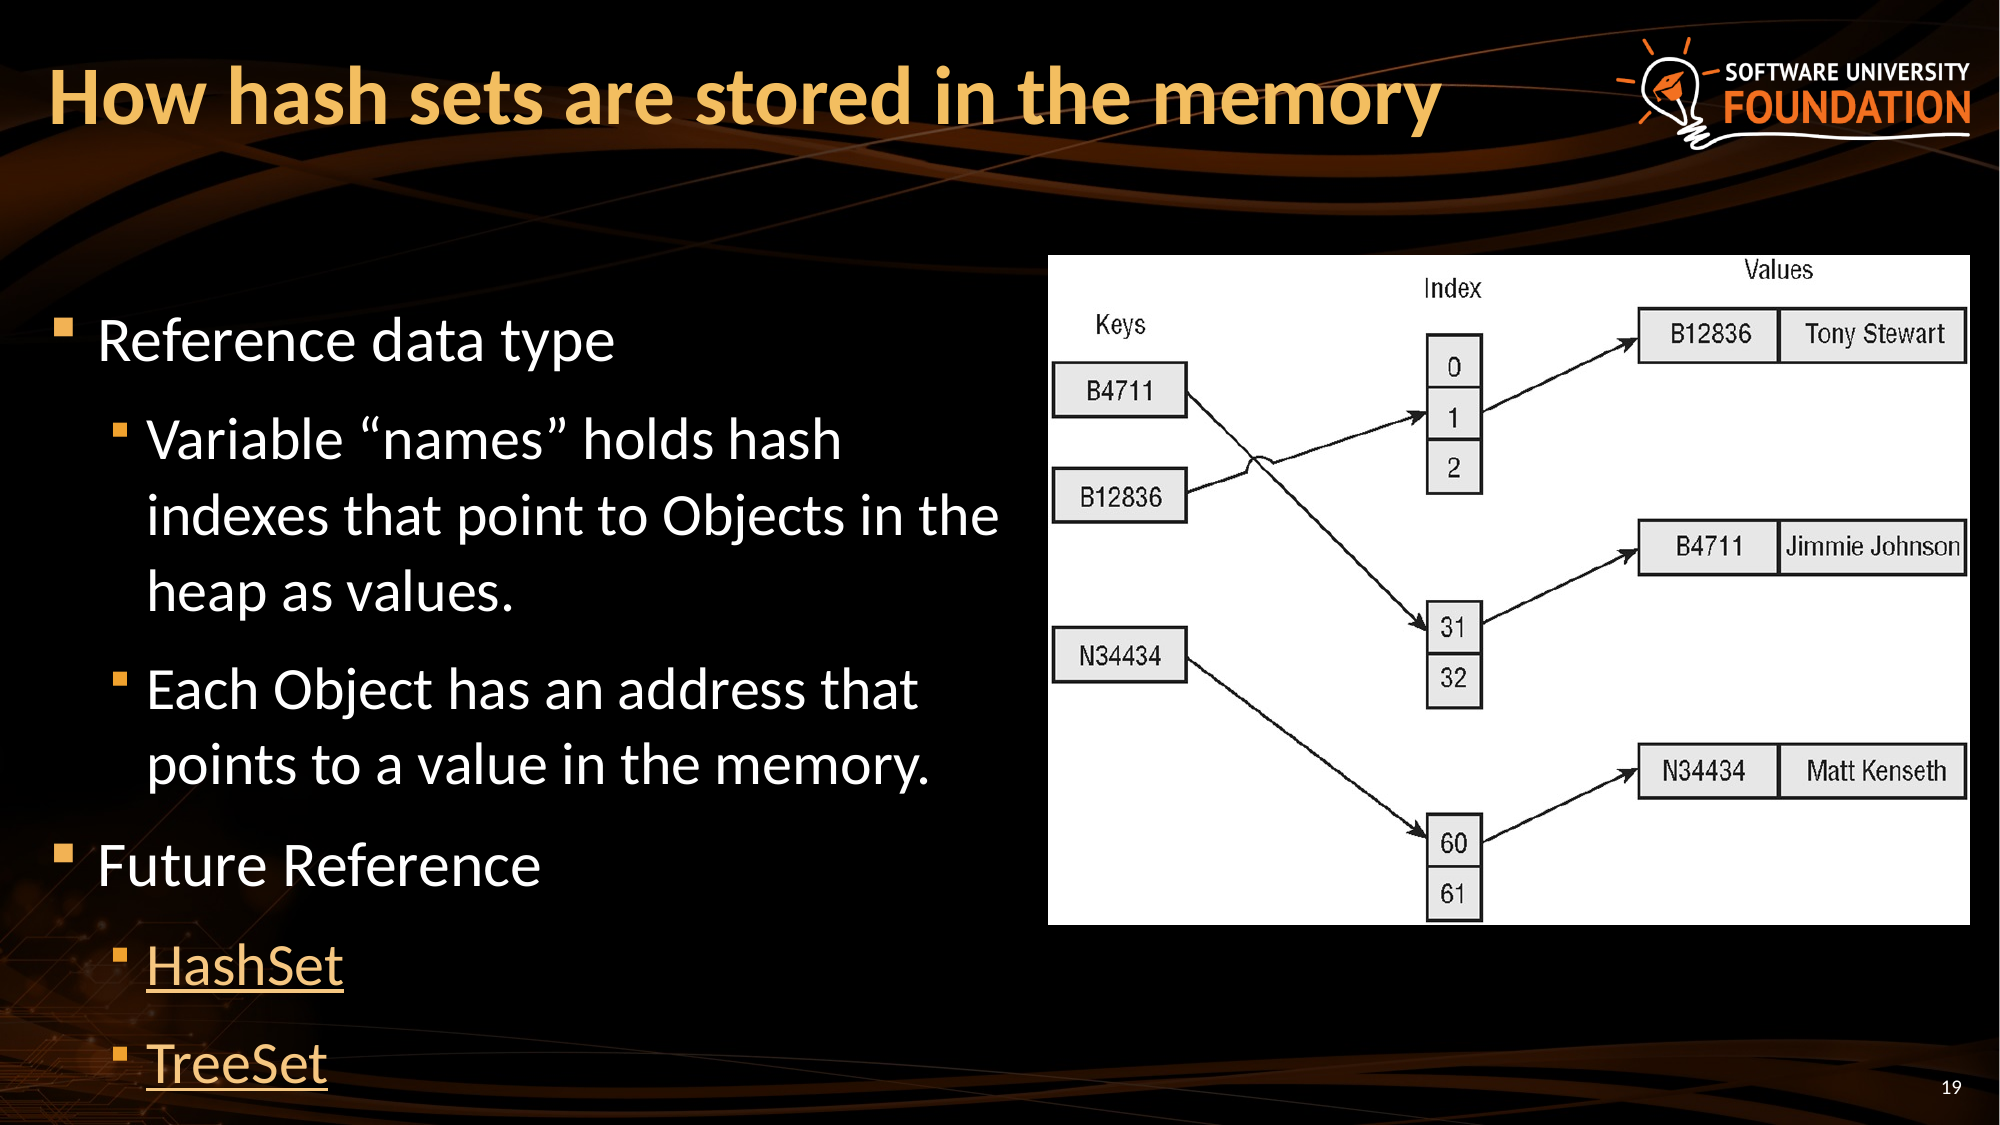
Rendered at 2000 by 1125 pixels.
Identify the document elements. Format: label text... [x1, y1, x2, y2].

slide_number 19 [1897, 1070, 1968, 1103]
picture [0, 0, 2000, 1125]
list Reference data type Variable “names” holds hash indexes that point to Objects in the heap as values. Each Object has an address that points to a value in the memory. Future Reference HashSet TreeSet [31, 189, 1047, 1103]
title How hash sets are stored in the memory [30, 6, 1602, 189]
